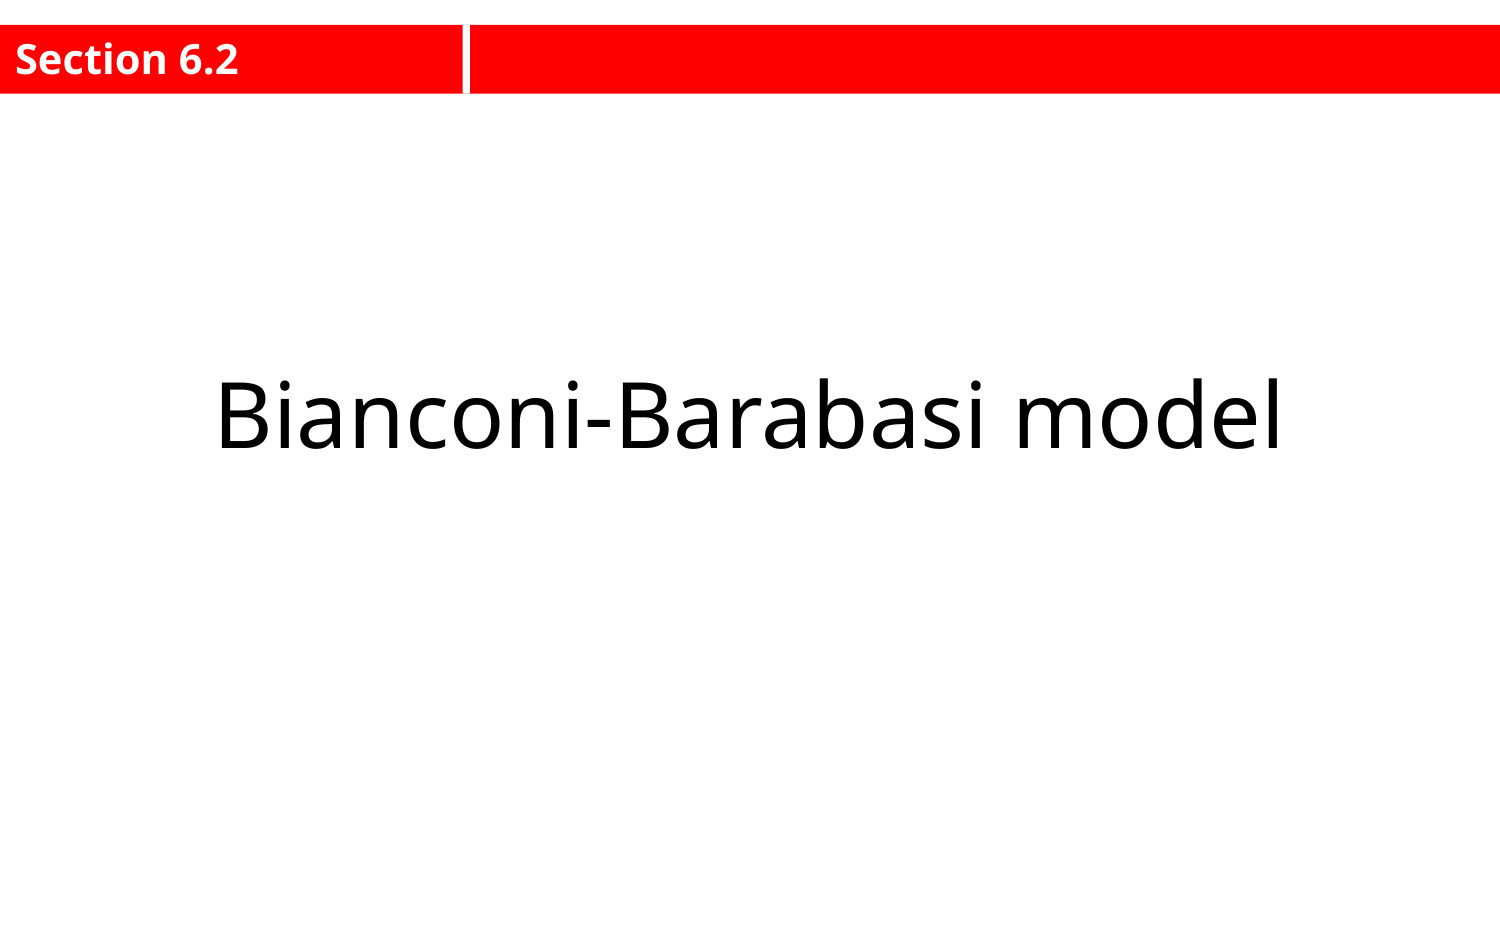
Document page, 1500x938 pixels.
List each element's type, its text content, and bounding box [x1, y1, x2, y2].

text_box Bianconi-Barabasi model [0, 350, 1500, 585]
text_box Section 6.2 [470, 24, 1500, 94]
text_box Section 6.2 [0, 24, 462, 94]
text_box [462, 24, 470, 94]
